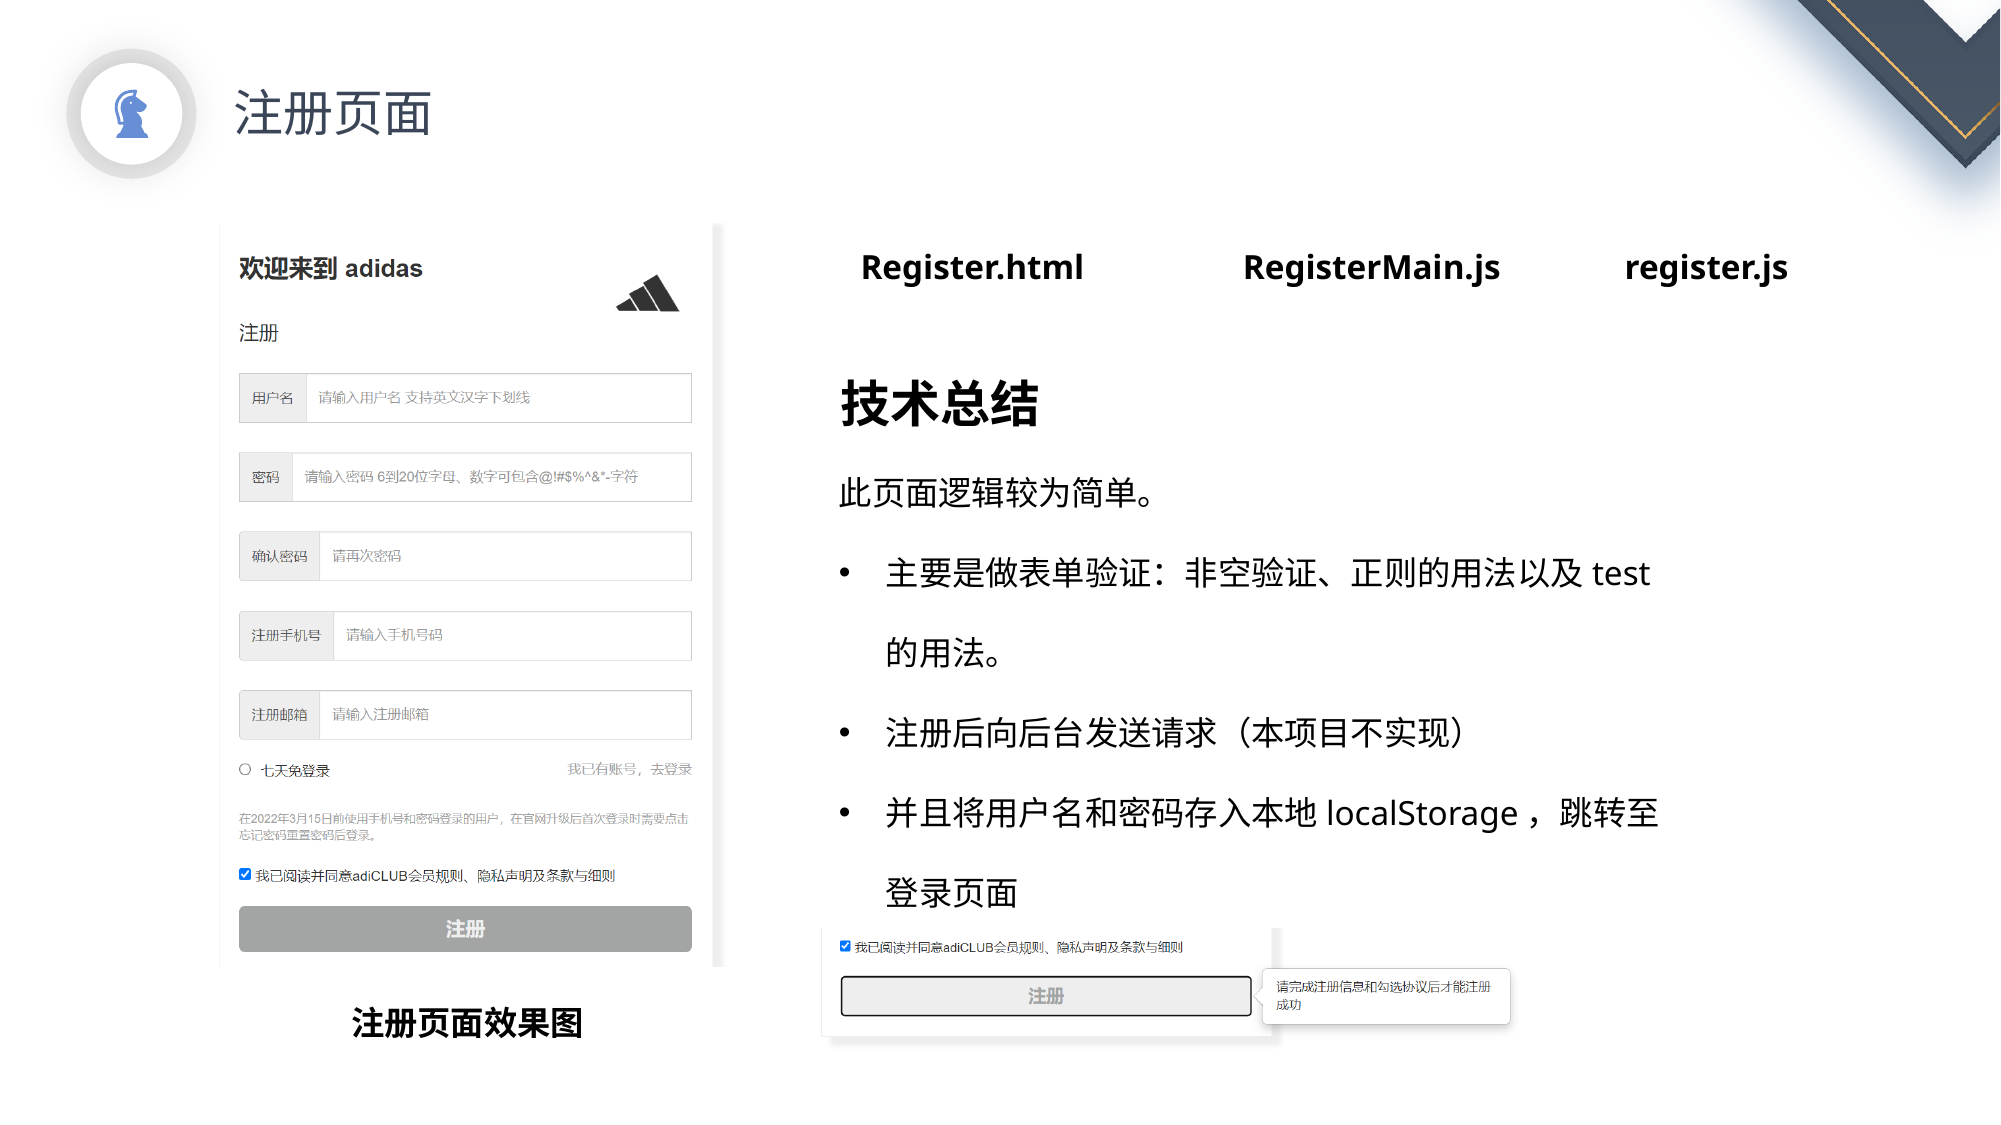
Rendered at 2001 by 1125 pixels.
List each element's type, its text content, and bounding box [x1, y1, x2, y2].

picture [783, 928, 1568, 1051]
text_box 注册页面效果图 [336, 994, 599, 1050]
picture [192, 223, 743, 967]
text_box RegisterMain.js [1227, 238, 1516, 294]
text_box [66, 48, 197, 179]
text_box 注册页面 [218, 74, 576, 150]
picture [1370, 0, 2001, 611]
text_box register.js [1609, 239, 1804, 294]
text_box 此页面逻辑较为简单。 主要是做表单验证：非空验证、正则的用法以及test的用法。 注册后向后台发送请求（本项目不实现） 并且将用户名和密码存入本地localStorage，跳转至登录页面 [824, 464, 1704, 1039]
text_box 技术总结 [825, 364, 1056, 440]
text_box Register.html [845, 238, 1100, 294]
